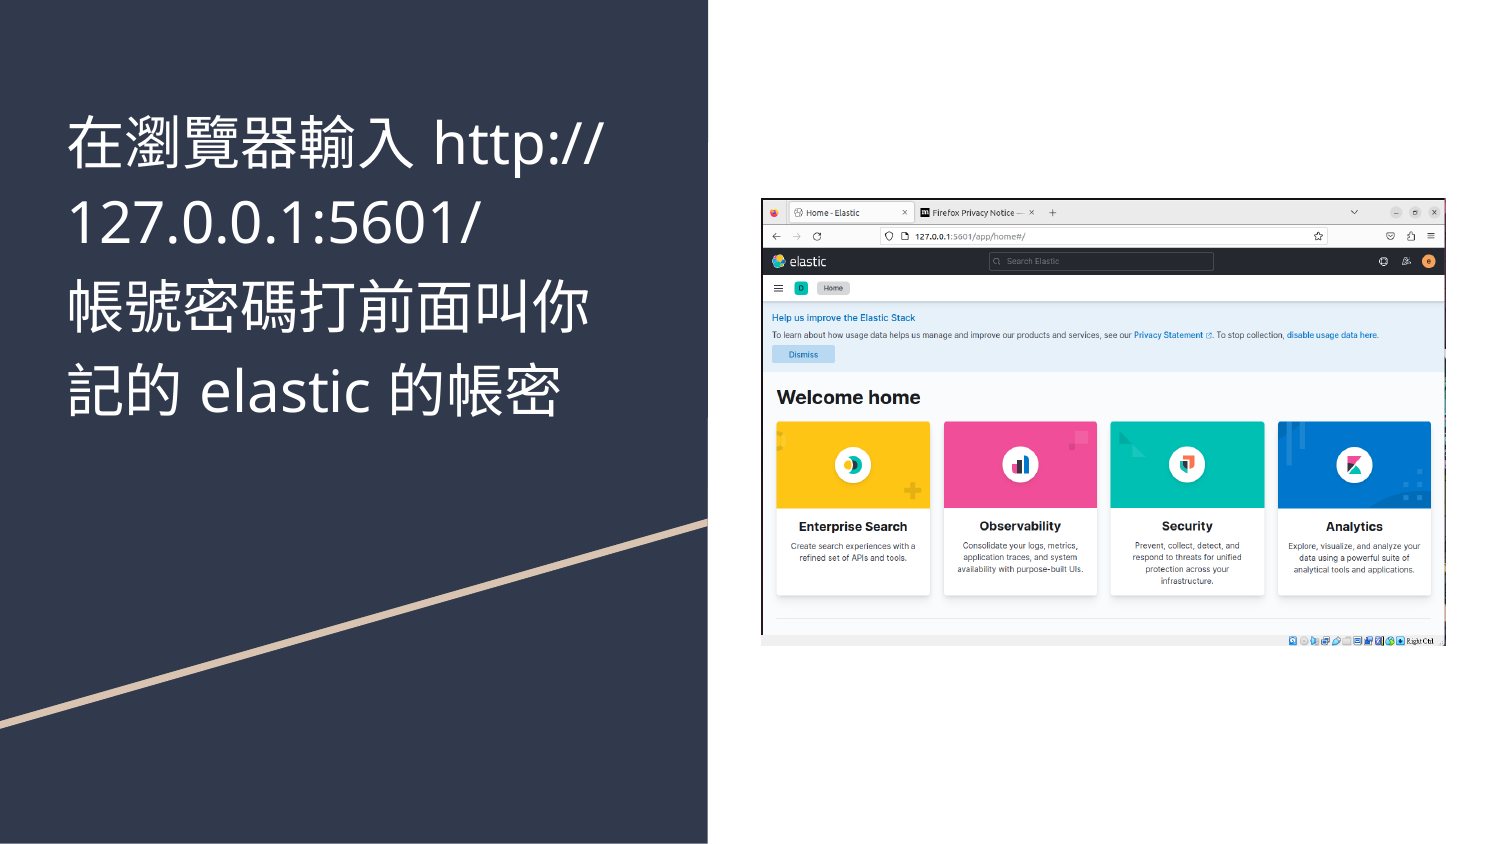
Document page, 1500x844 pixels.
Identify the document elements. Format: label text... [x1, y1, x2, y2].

title 在瀏覽器輸入http://127.0.0.1:5601/ 帳號密碼打前面叫你記的elastic的帳密 [51, 82, 660, 494]
picture [761, 197, 1446, 646]
